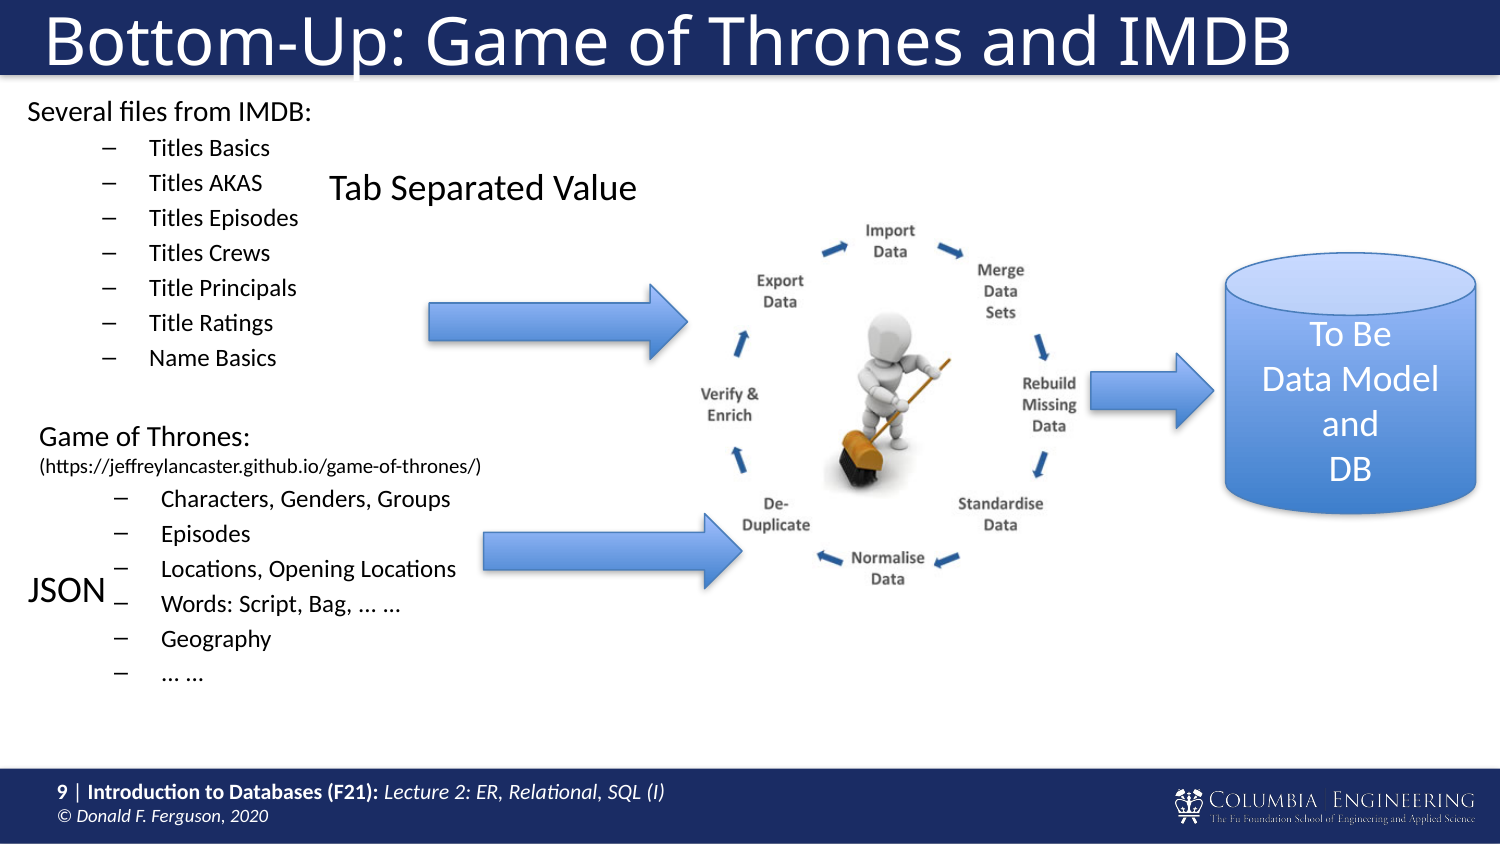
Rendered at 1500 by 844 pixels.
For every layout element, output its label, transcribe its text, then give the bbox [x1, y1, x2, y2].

text_box To Be Data Model and DB [1224, 252, 1477, 515]
text_box [428, 283, 689, 361]
text_box Game of Thrones: (https://jeffreylancaster.github.io/game-of-thrones/) Characters, Genders, Groups Episodes Locations, Opening Locations Words: Script, Bag, ... ... Geography ... ... [24, 409, 522, 760]
picture [699, 221, 1080, 589]
text_box JSON [13, 557, 122, 618]
text_box Tab Separated Value [314, 155, 653, 216]
text_box [482, 531, 694, 571]
text_box [1090, 352, 1215, 429]
text_box Several files from IMDB: Titles Basics Titles AKAS Titles Episodes Titles Crews Title Principals Title Ratings Name Basics [12, 84, 400, 435]
title Bottom-Up: Game of Thrones and IMDB [28, 0, 1450, 73]
